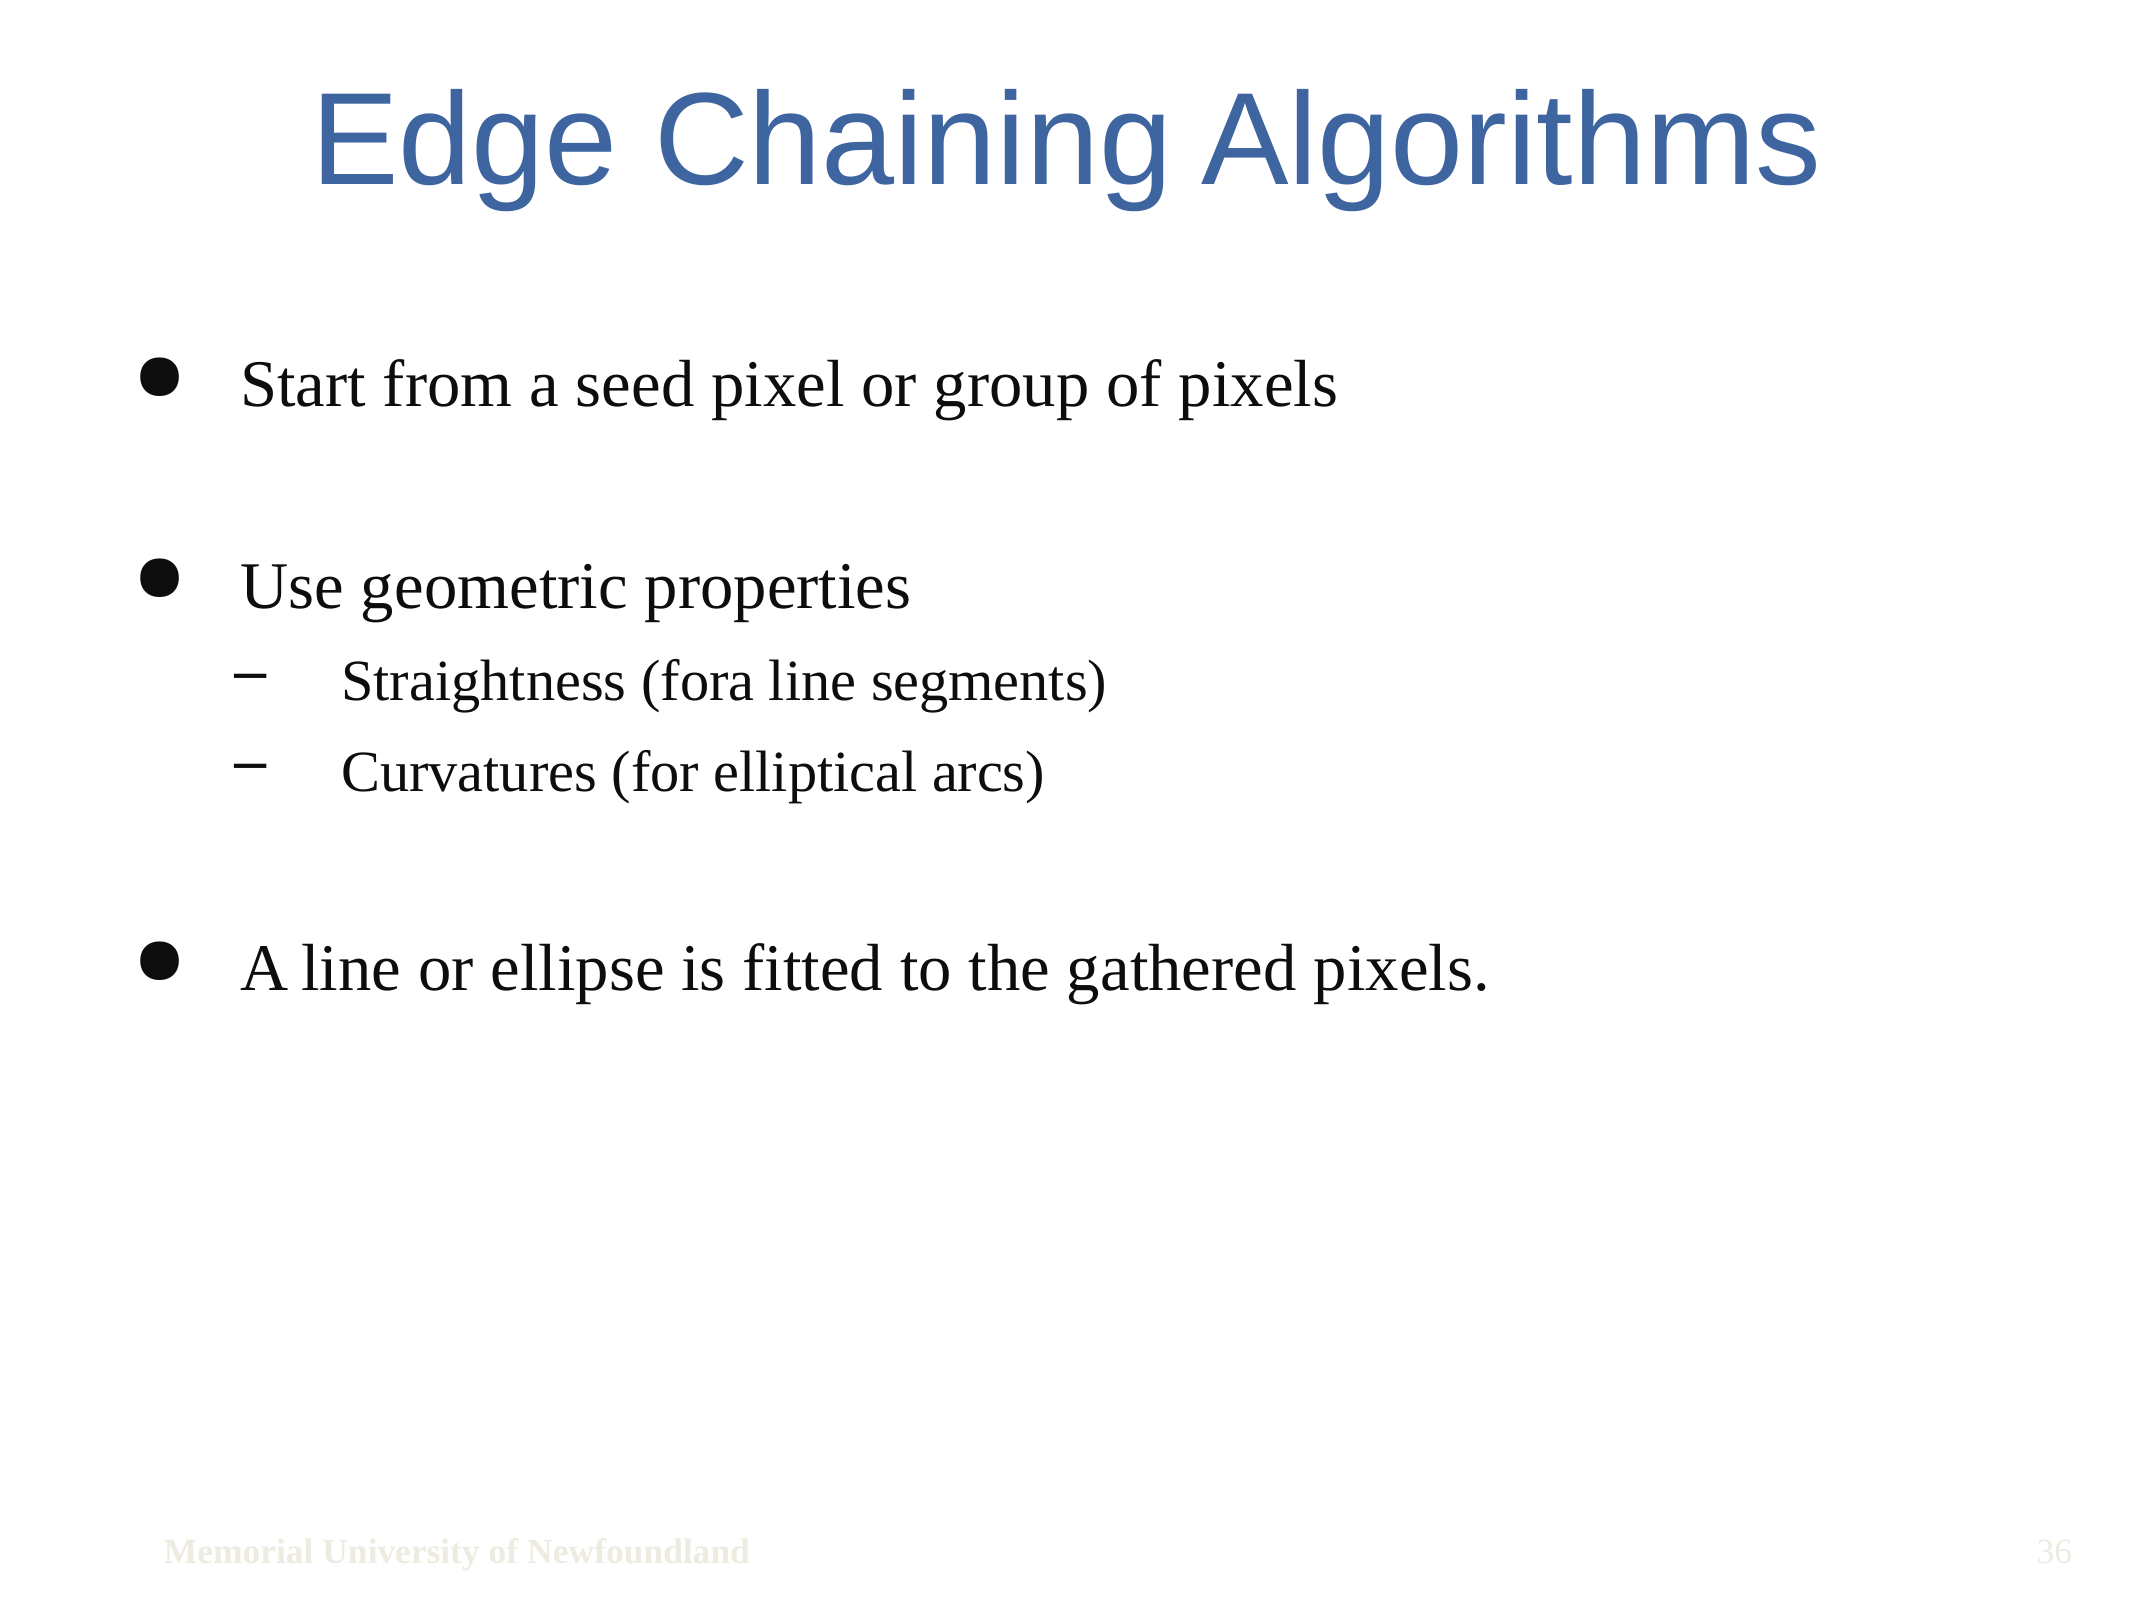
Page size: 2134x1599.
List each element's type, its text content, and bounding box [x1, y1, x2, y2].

text_box Memorial University of Newfoundland [142, 1506, 781, 1592]
text_box 36 [1906, 1506, 2094, 1592]
list Start from a seed pixel or group of pixels Use geometric properties Straightness (fora line segments) Curvatures (for elliptical arcs) A line or ellipse is fitted to the gathered pixels. [106, 329, 2027, 1429]
title Edge Chaining Algorithms [106, 42, 2027, 310]
